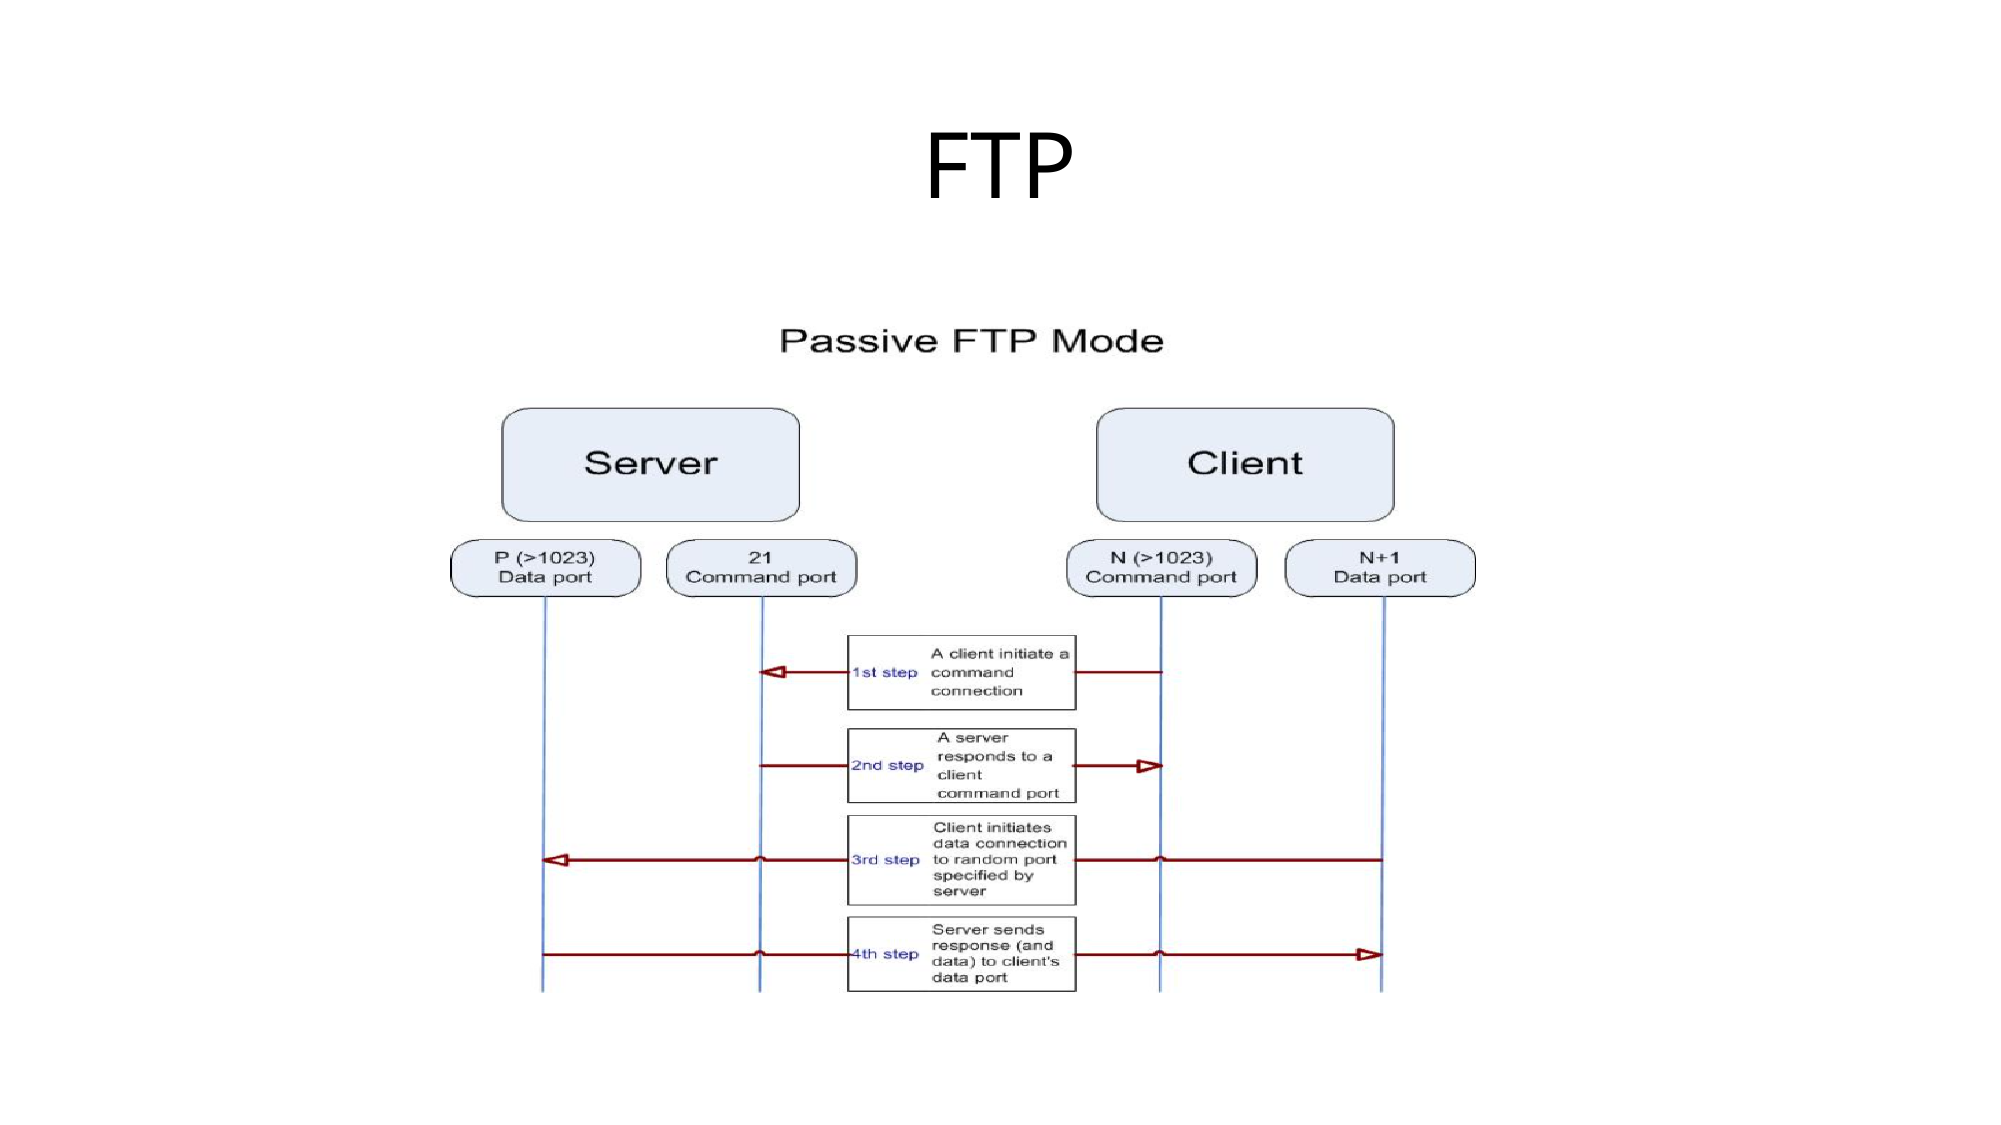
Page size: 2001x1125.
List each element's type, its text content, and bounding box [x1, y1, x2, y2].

title FTP [137, 59, 1863, 278]
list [337, 299, 1621, 1014]
